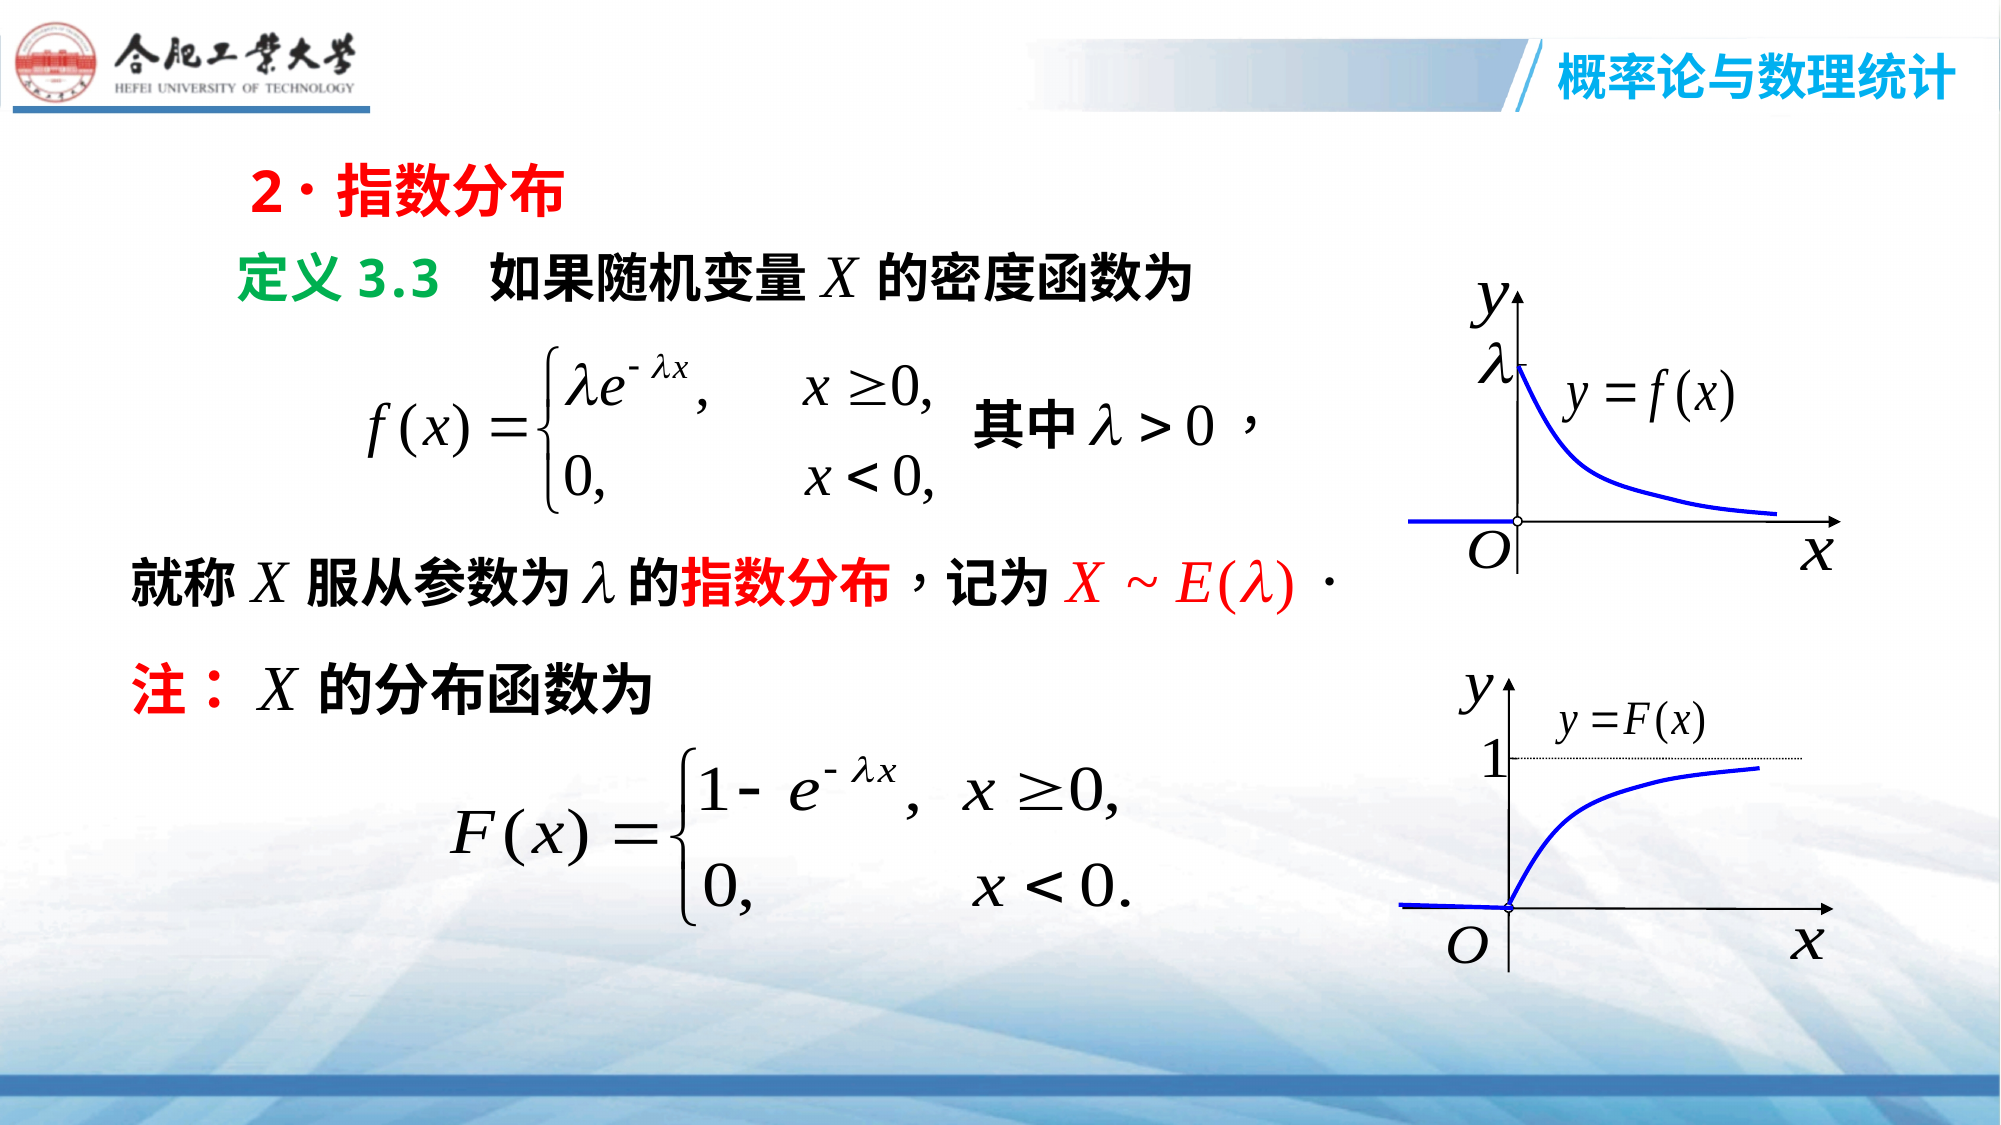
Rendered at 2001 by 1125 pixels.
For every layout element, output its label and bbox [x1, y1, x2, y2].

text_box [249, 154, 1648, 255]
text_box [435, 735, 1142, 1009]
text_box [130, 685, 775, 791]
text_box [1394, 255, 1896, 614]
picture [0, 0, 2001, 1125]
text_box [130, 243, 1490, 685]
text_box [1376, 616, 1901, 1009]
